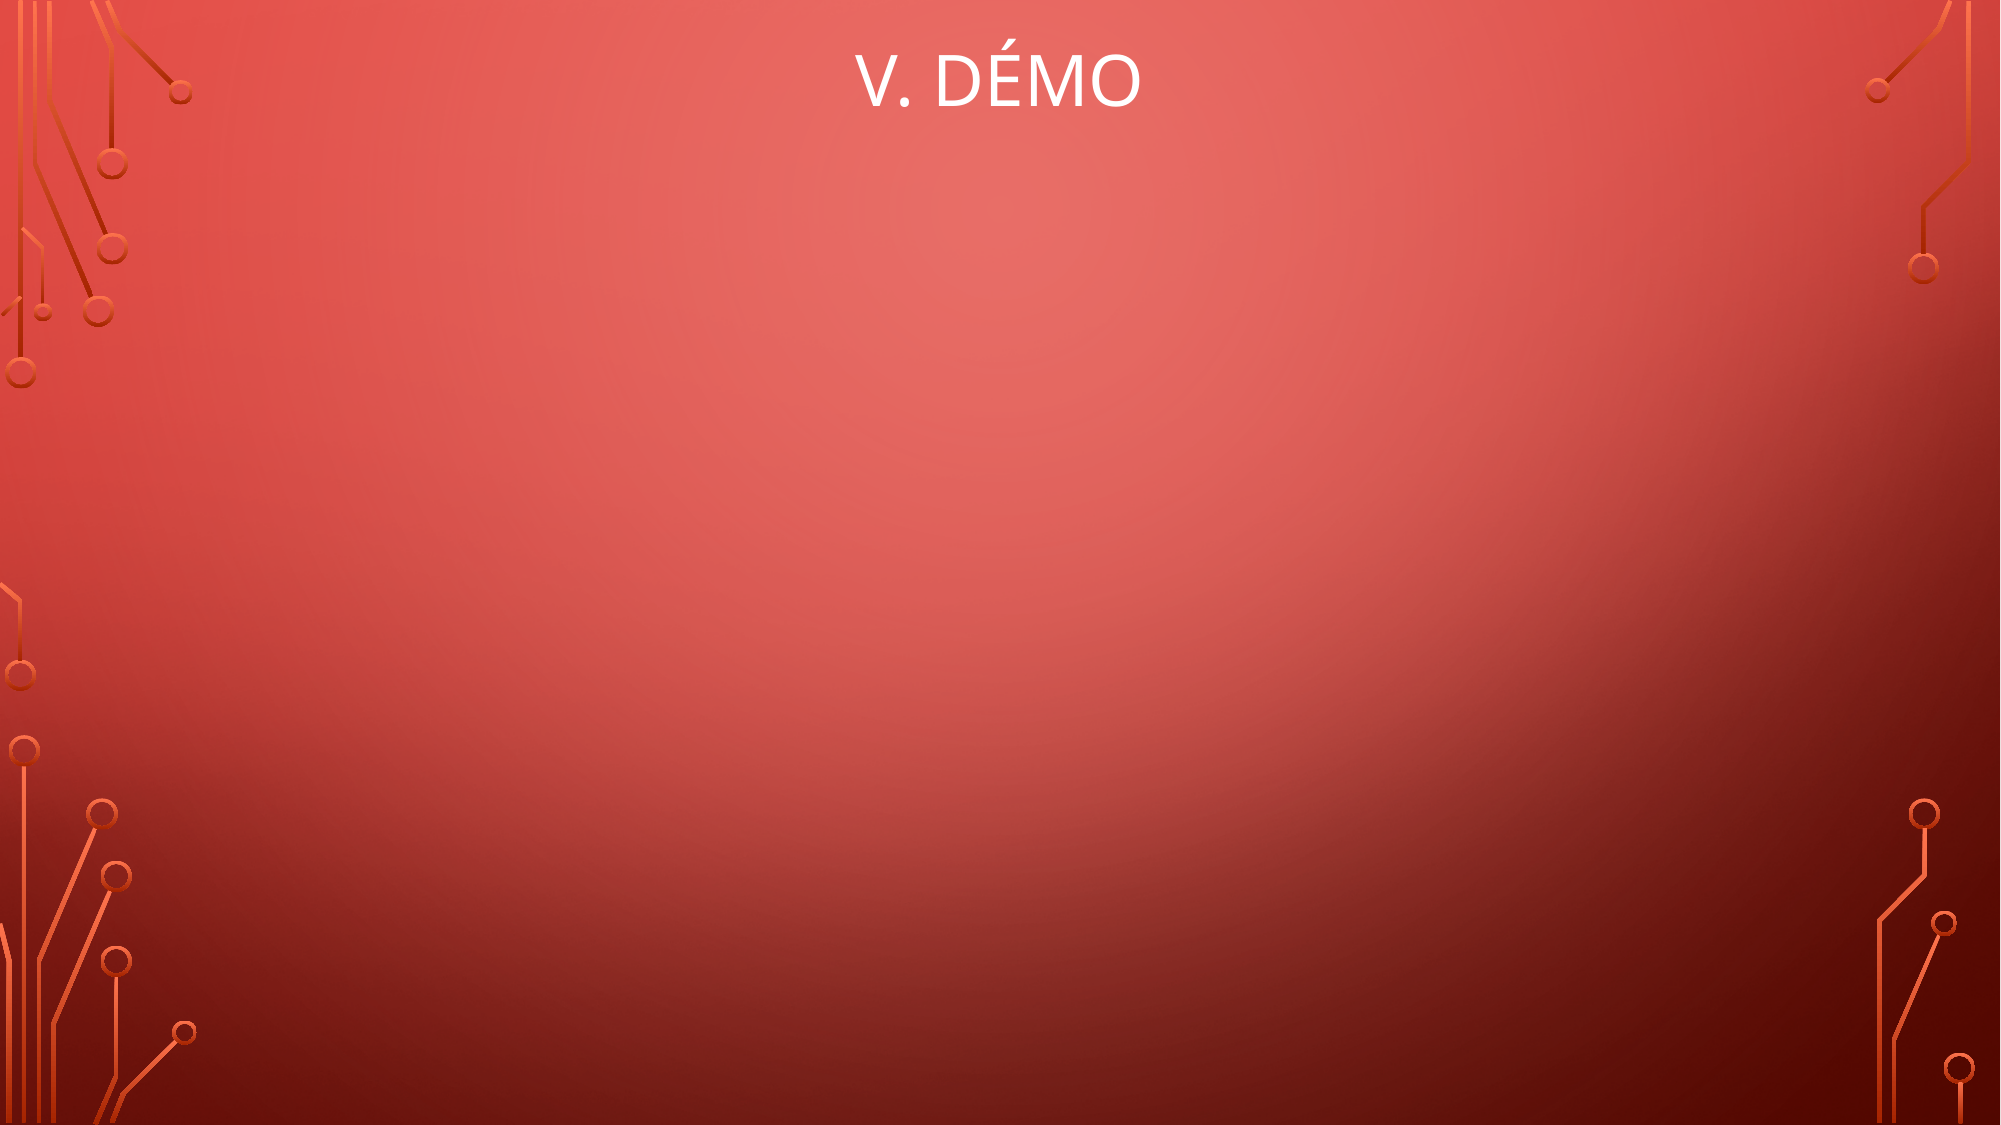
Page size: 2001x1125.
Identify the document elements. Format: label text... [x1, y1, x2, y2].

title V. Démo [761, 36, 1239, 130]
